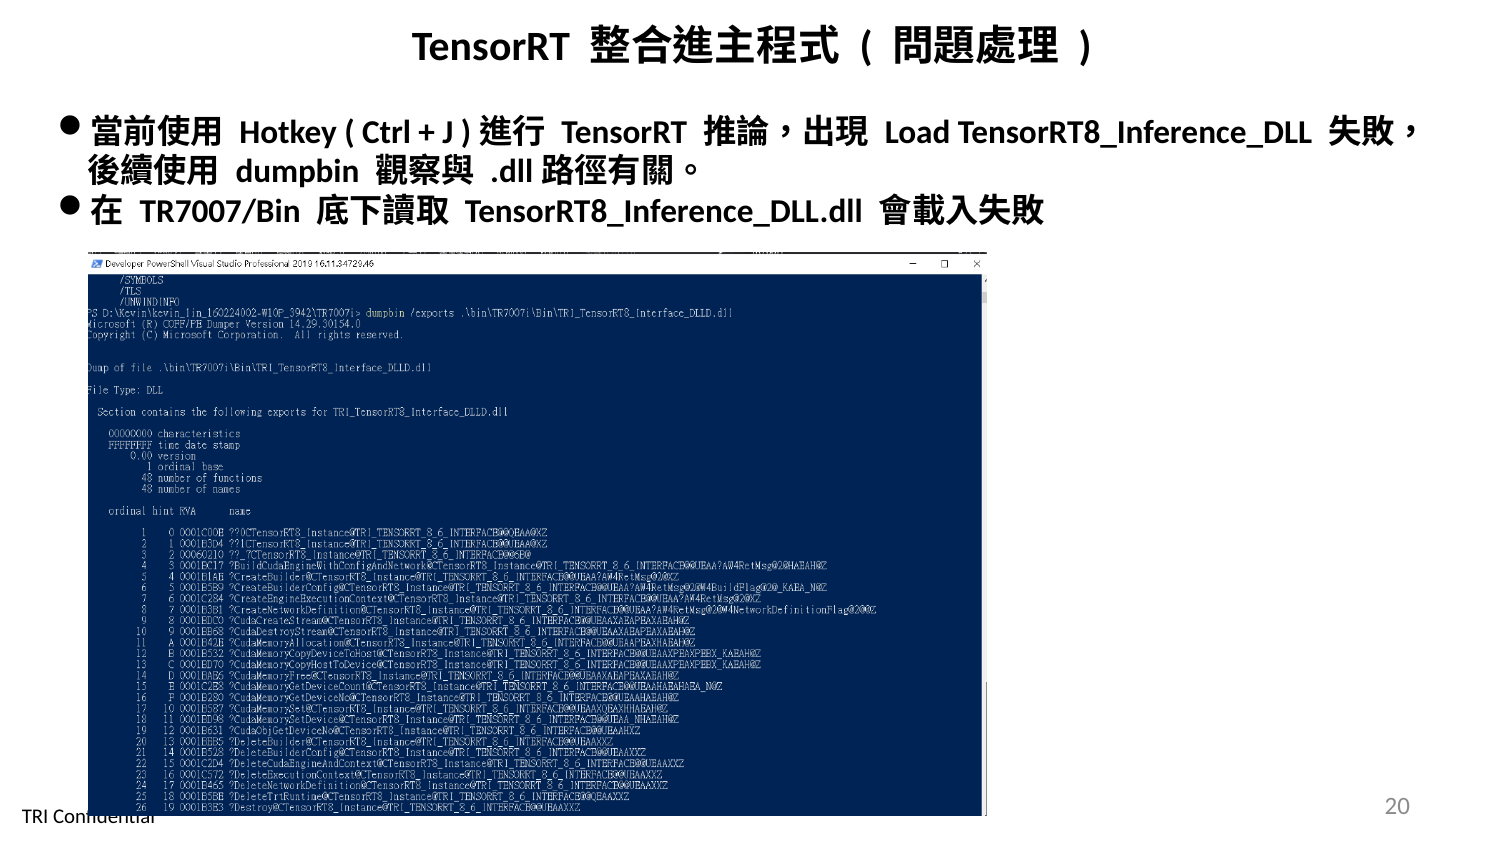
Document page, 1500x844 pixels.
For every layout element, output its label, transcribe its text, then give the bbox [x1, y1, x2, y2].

slide_number 20 [1074, 782, 1425, 827]
text_box TensorRT 整合進主程式 ( 問題處理 ) [76, 8, 1427, 80]
picture [88, 252, 987, 816]
text_box 當前使用 Hotkey ( Ctrl + J )進行 TensorRT 推論，出現 Load TensorRT8_Inference_DLL 失敗，後續使用 dumpbin 觀察與 .dll路徑有關。 在 TR7007/Bin 底下讀取 TensorRT8_Inference_DLL.dll 會載入失敗 [42, 102, 1461, 237]
text_box TRI Confidential [7, 794, 170, 835]
